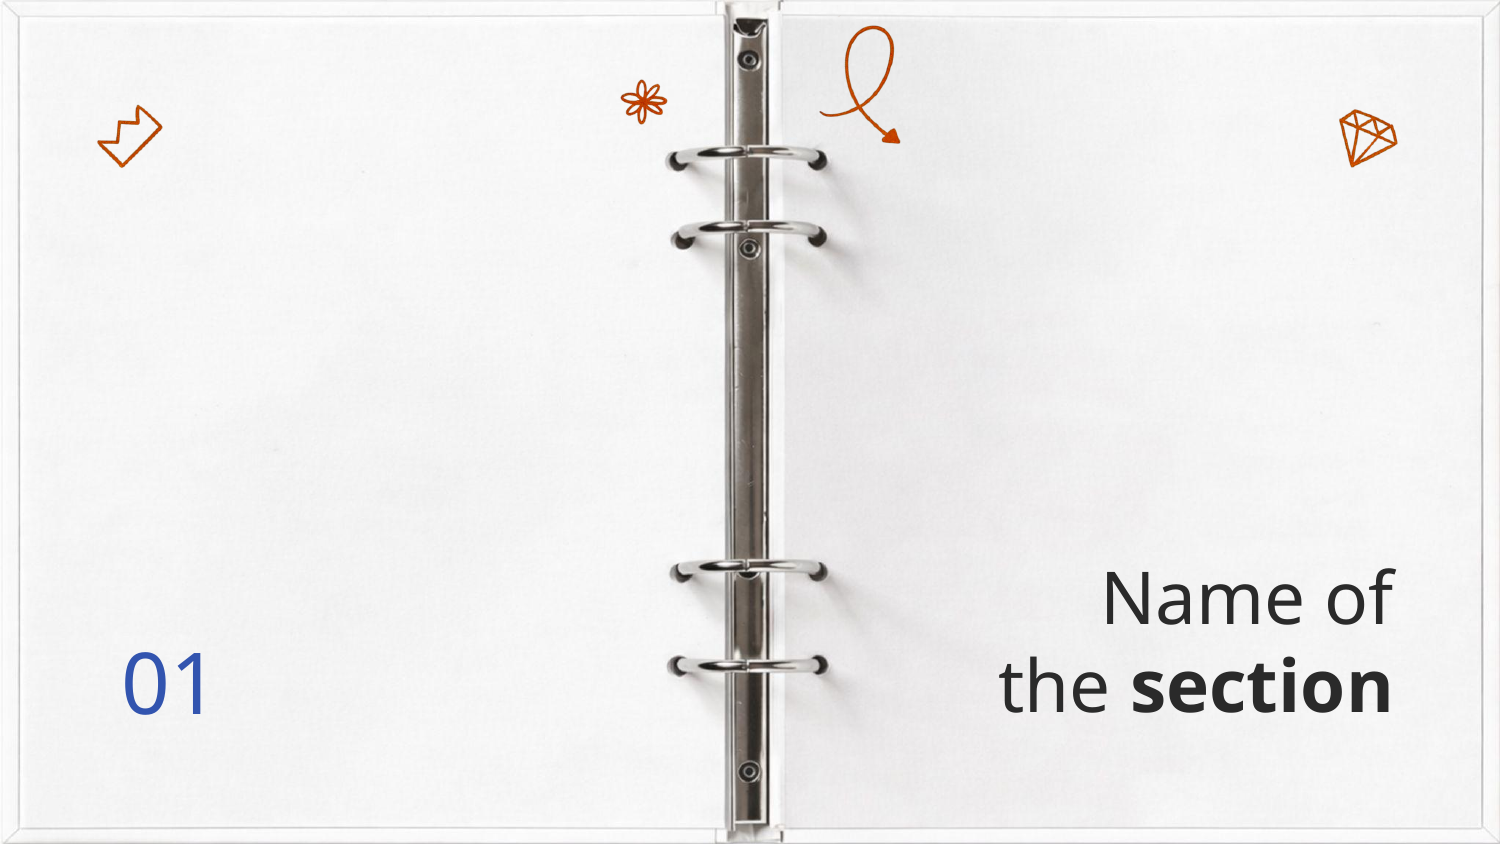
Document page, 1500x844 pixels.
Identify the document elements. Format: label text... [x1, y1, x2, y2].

title 01 [95, 605, 246, 756]
title Name of the section [834, 557, 1410, 722]
picture [0, 0, 1500, 844]
